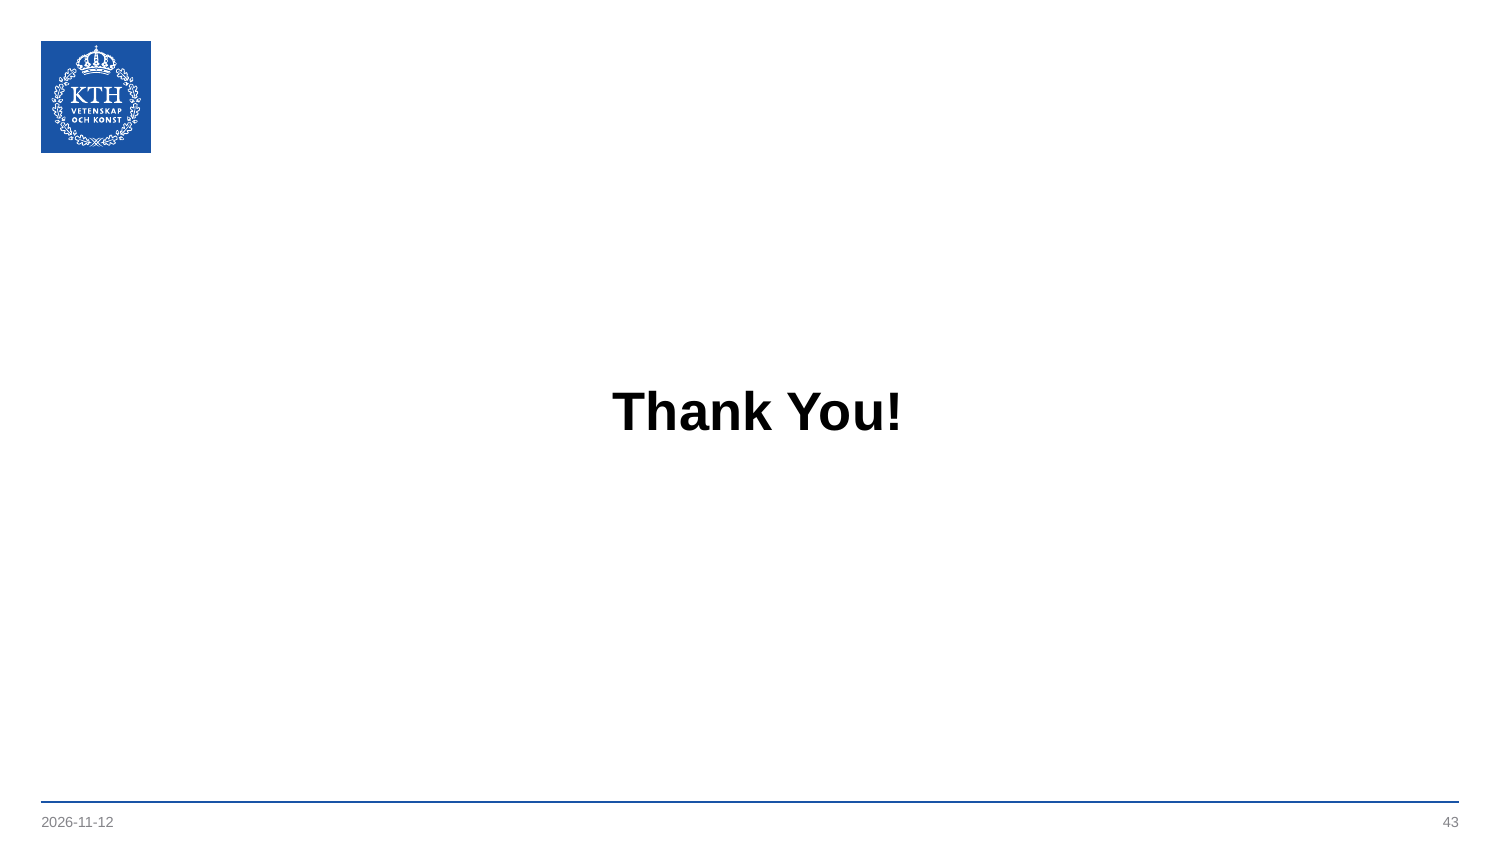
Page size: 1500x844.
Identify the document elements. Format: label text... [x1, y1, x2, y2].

title Thank You! [268, 355, 1248, 466]
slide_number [41, 811, 379, 832]
slide_number 43 [1121, 811, 1459, 832]
